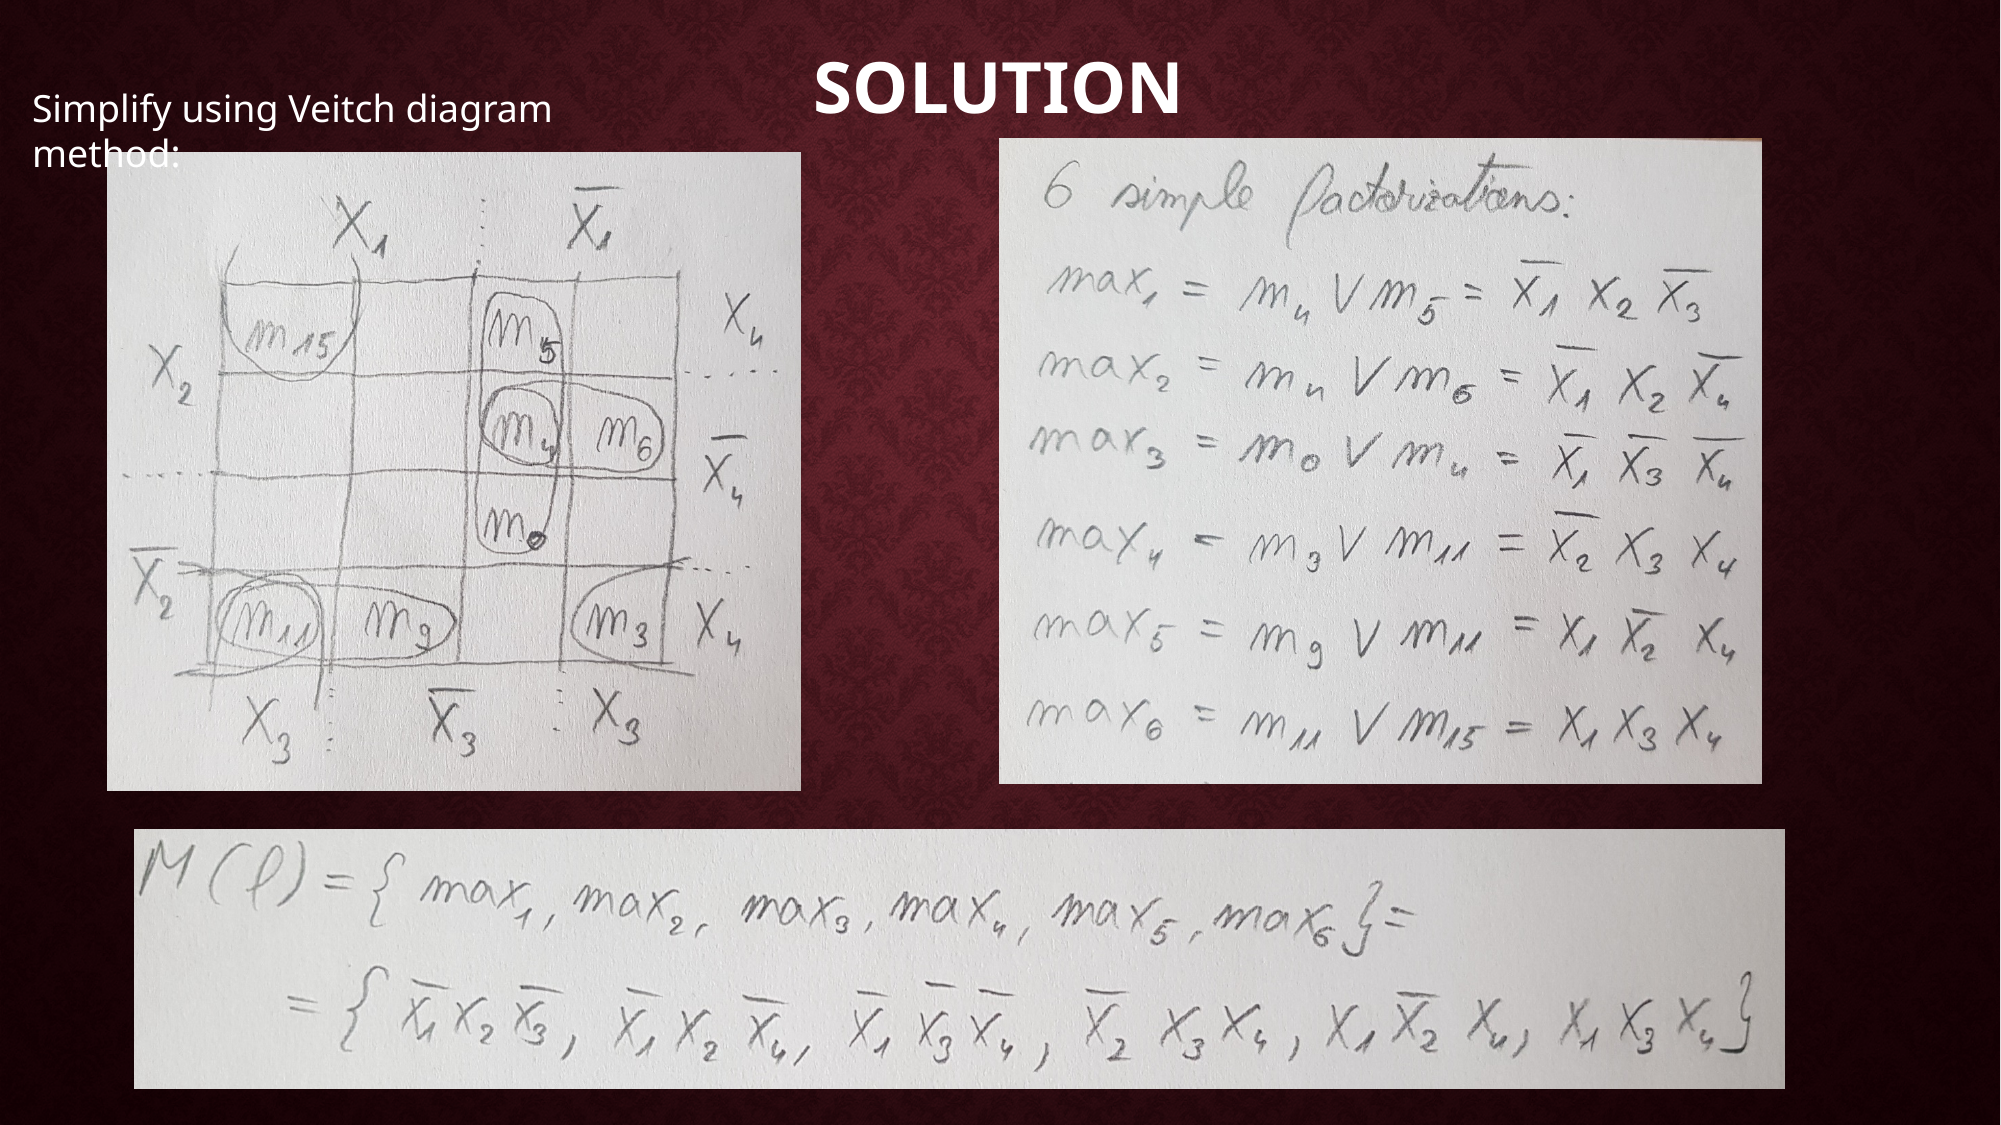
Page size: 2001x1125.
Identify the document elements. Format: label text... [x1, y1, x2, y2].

list [149, 138, 1849, 1106]
picture [106, 152, 801, 791]
picture [133, 828, 1785, 1090]
picture [998, 138, 1762, 784]
text_box Simplify using Veitch diagram method: [17, 77, 714, 183]
title Solution [149, 42, 1849, 138]
